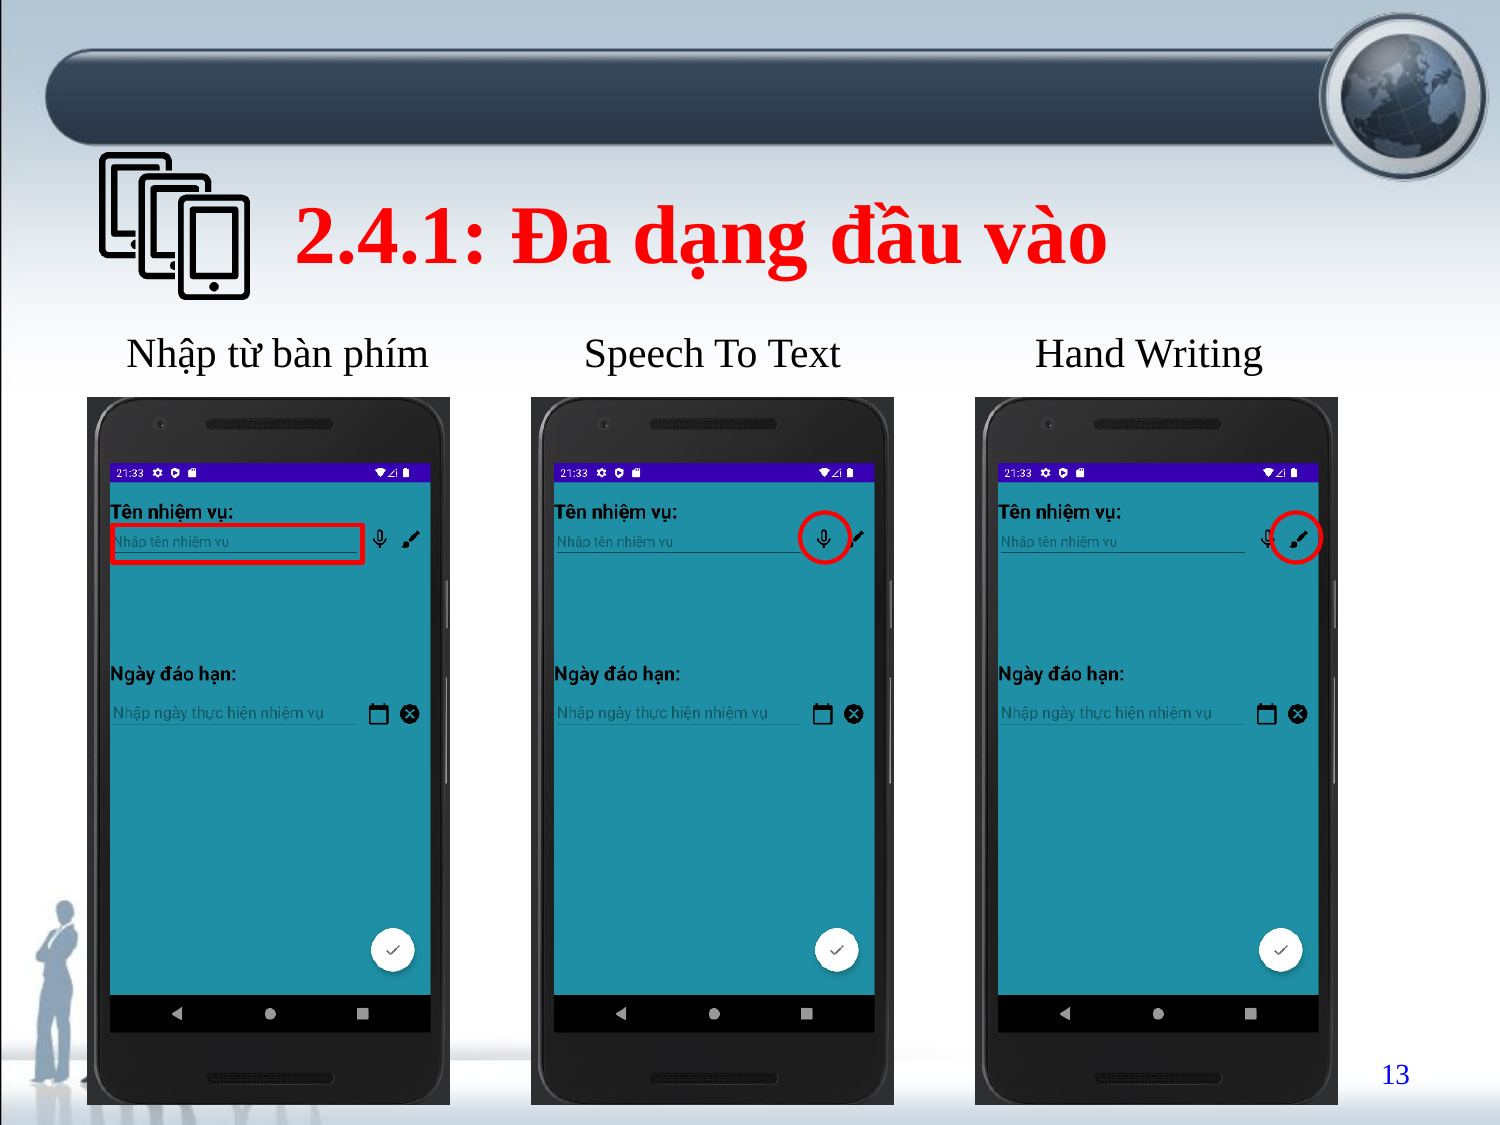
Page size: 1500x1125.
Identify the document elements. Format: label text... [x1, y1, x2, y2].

slide_number 13 [1341, 1042, 1425, 1103]
text_box Nhập từ bàn phím [99, 318, 457, 384]
text_box Speech To Text [543, 318, 882, 384]
picture [0, 0, 1500, 1125]
text_box 2.4.1: Đa dạng đầu vào [280, 172, 1200, 288]
text_box Hand Writing [980, 318, 1318, 384]
